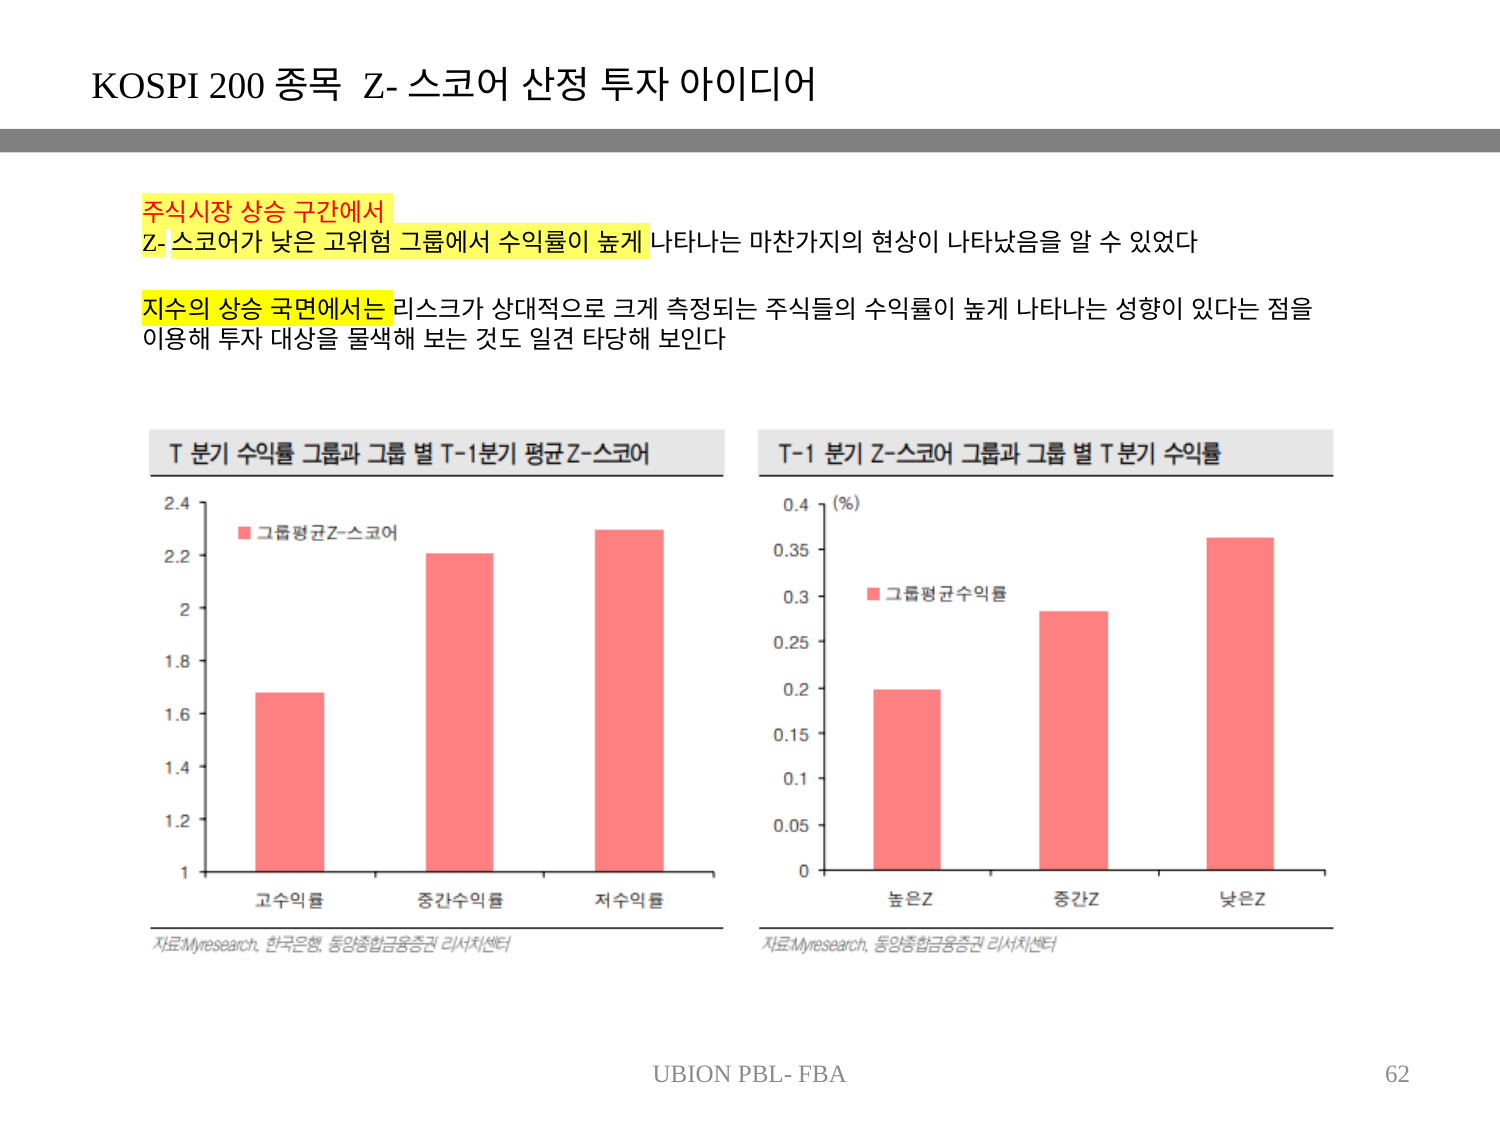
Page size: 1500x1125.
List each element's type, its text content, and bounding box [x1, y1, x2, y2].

text_box 지수의 상승 국면에서는 리스크가 상대적으로 크게 측정되는 주식들의 수익률이 높게 나타나는 성향이 있다는 점을 이용해 투자 대상을 물색해 보는 것도 일견 타당해 보인다 [127, 286, 1403, 361]
text_box 주식시장 상승 구간에서 Z-스코어가 낮은 고위험 그룹에서 수익률이 높게 나타나는 마찬가지의 현상이 나타났음을 알 수 있었다 [127, 189, 1388, 264]
footer UBION PBL- FBA [512, 1042, 988, 1103]
picture [143, 408, 1365, 974]
text_box [0, 128, 1500, 153]
text_box KOSPI 200종목 Z-스코어 산정 투자 아이디어 [76, 53, 857, 114]
text_box [22, 46, 1195, 129]
slide_number 62 [1074, 1042, 1425, 1103]
